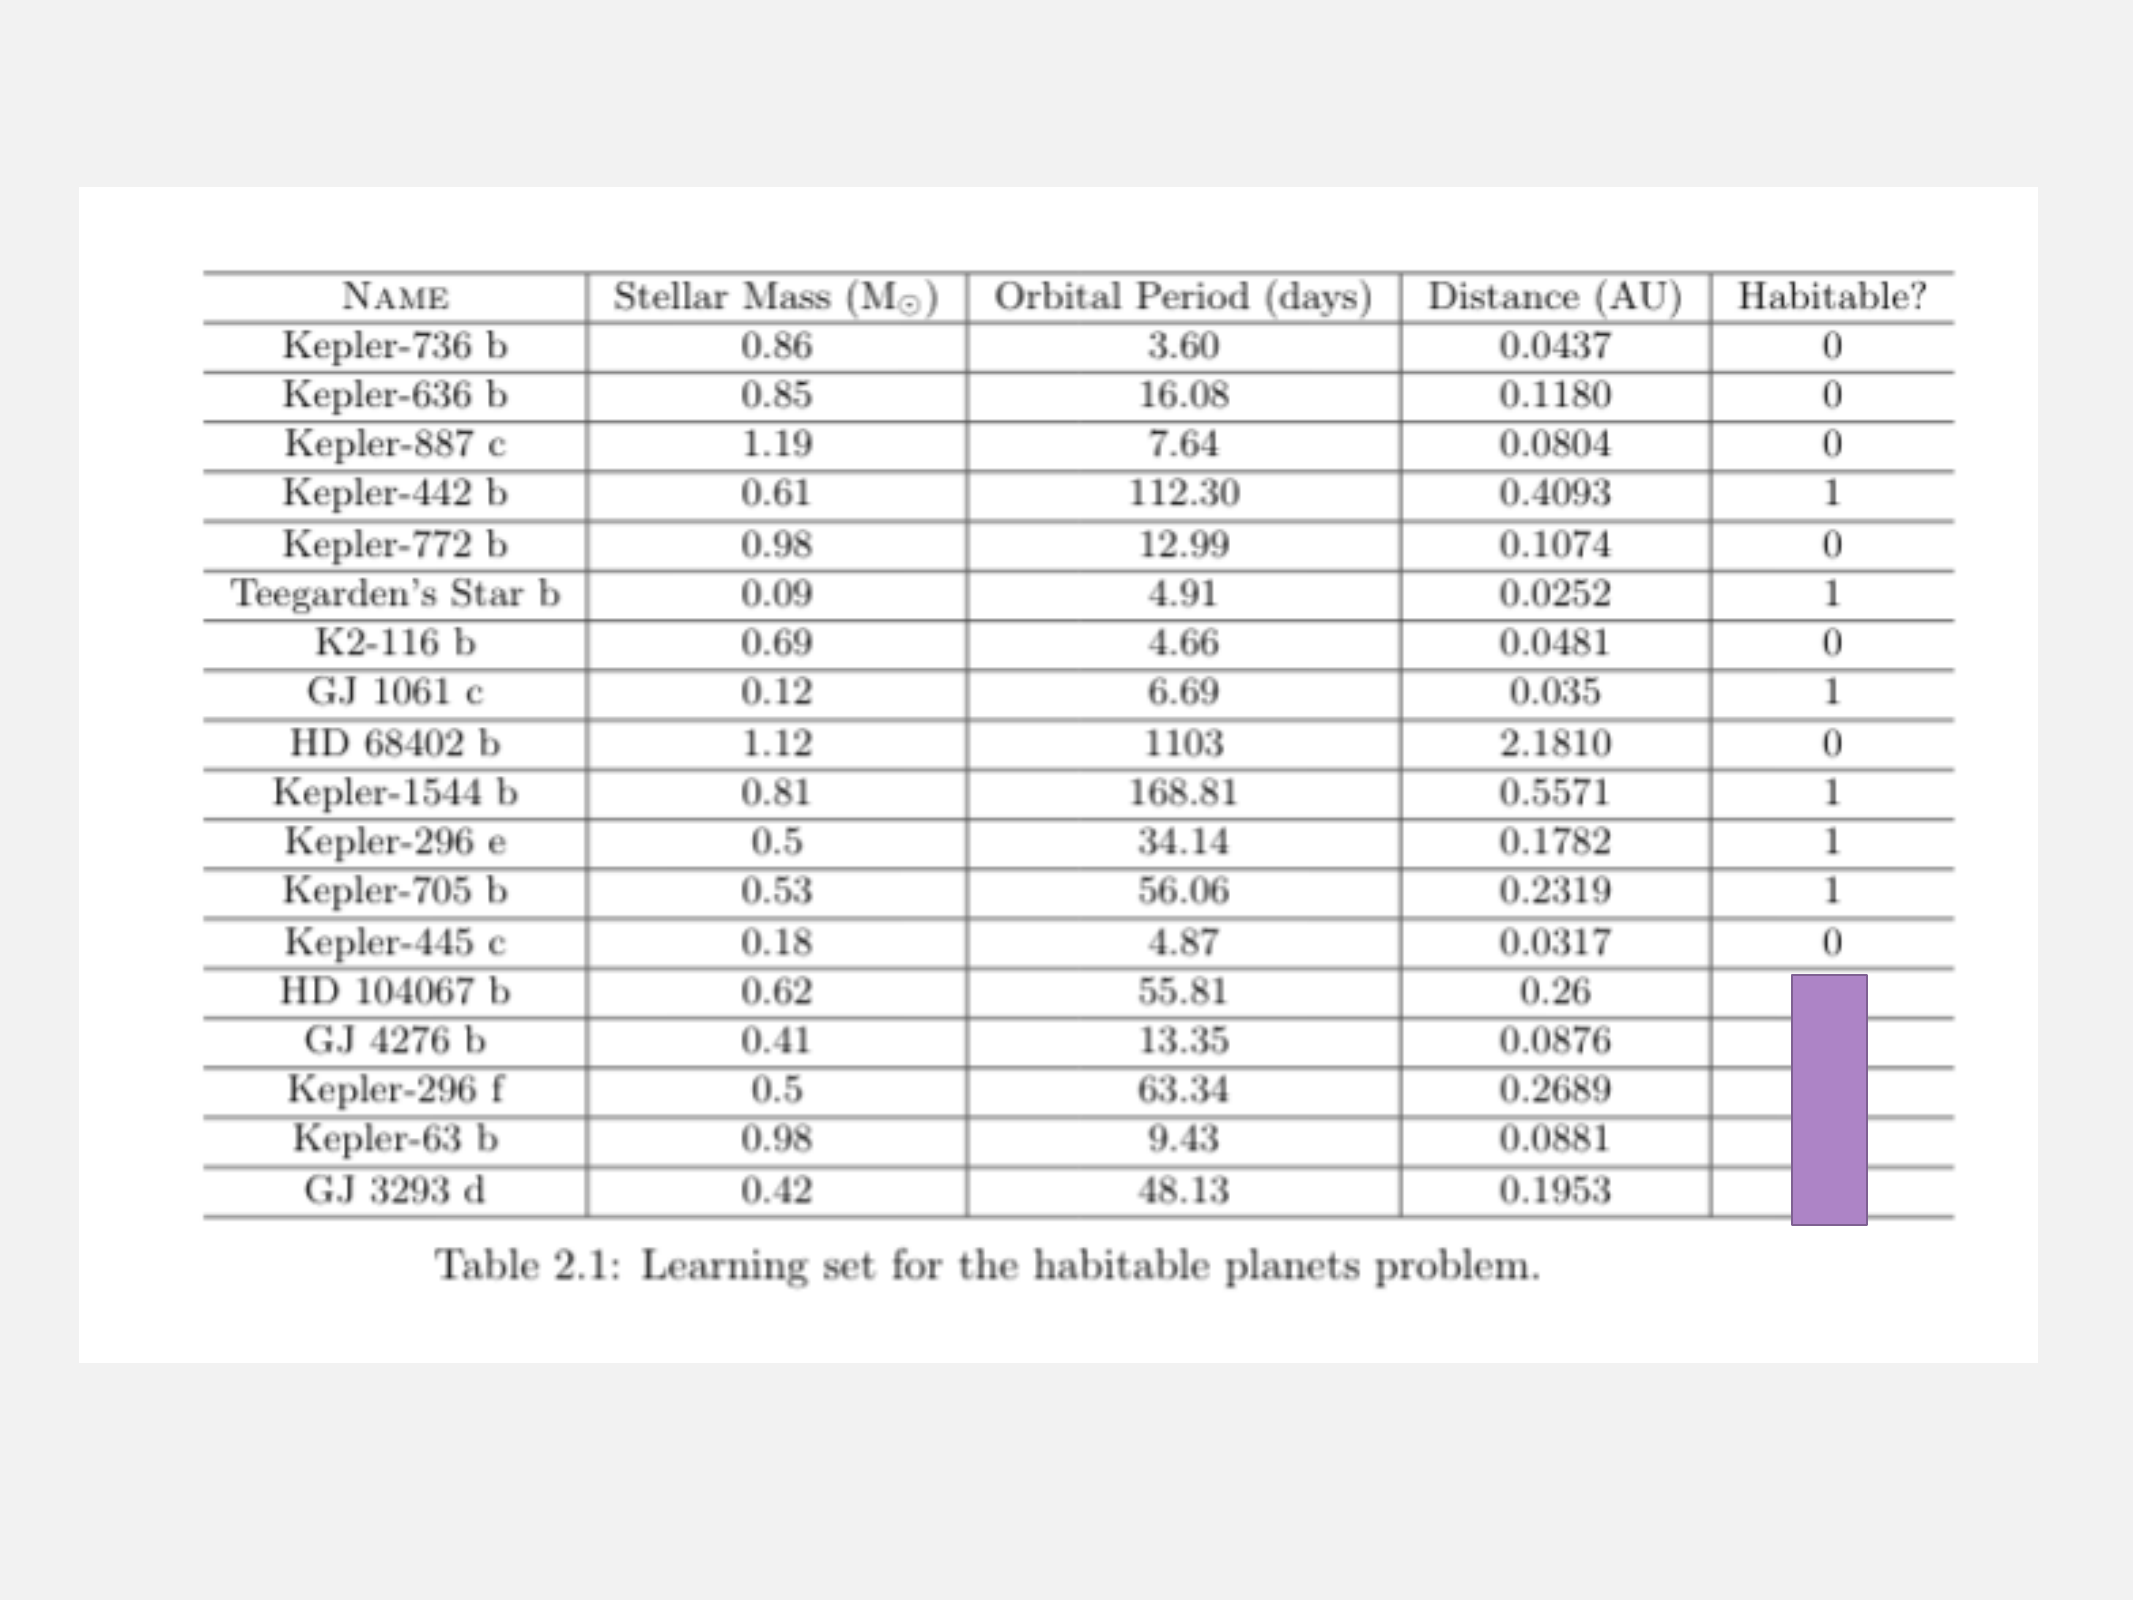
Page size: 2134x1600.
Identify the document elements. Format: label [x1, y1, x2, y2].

picture [79, 187, 2038, 1363]
